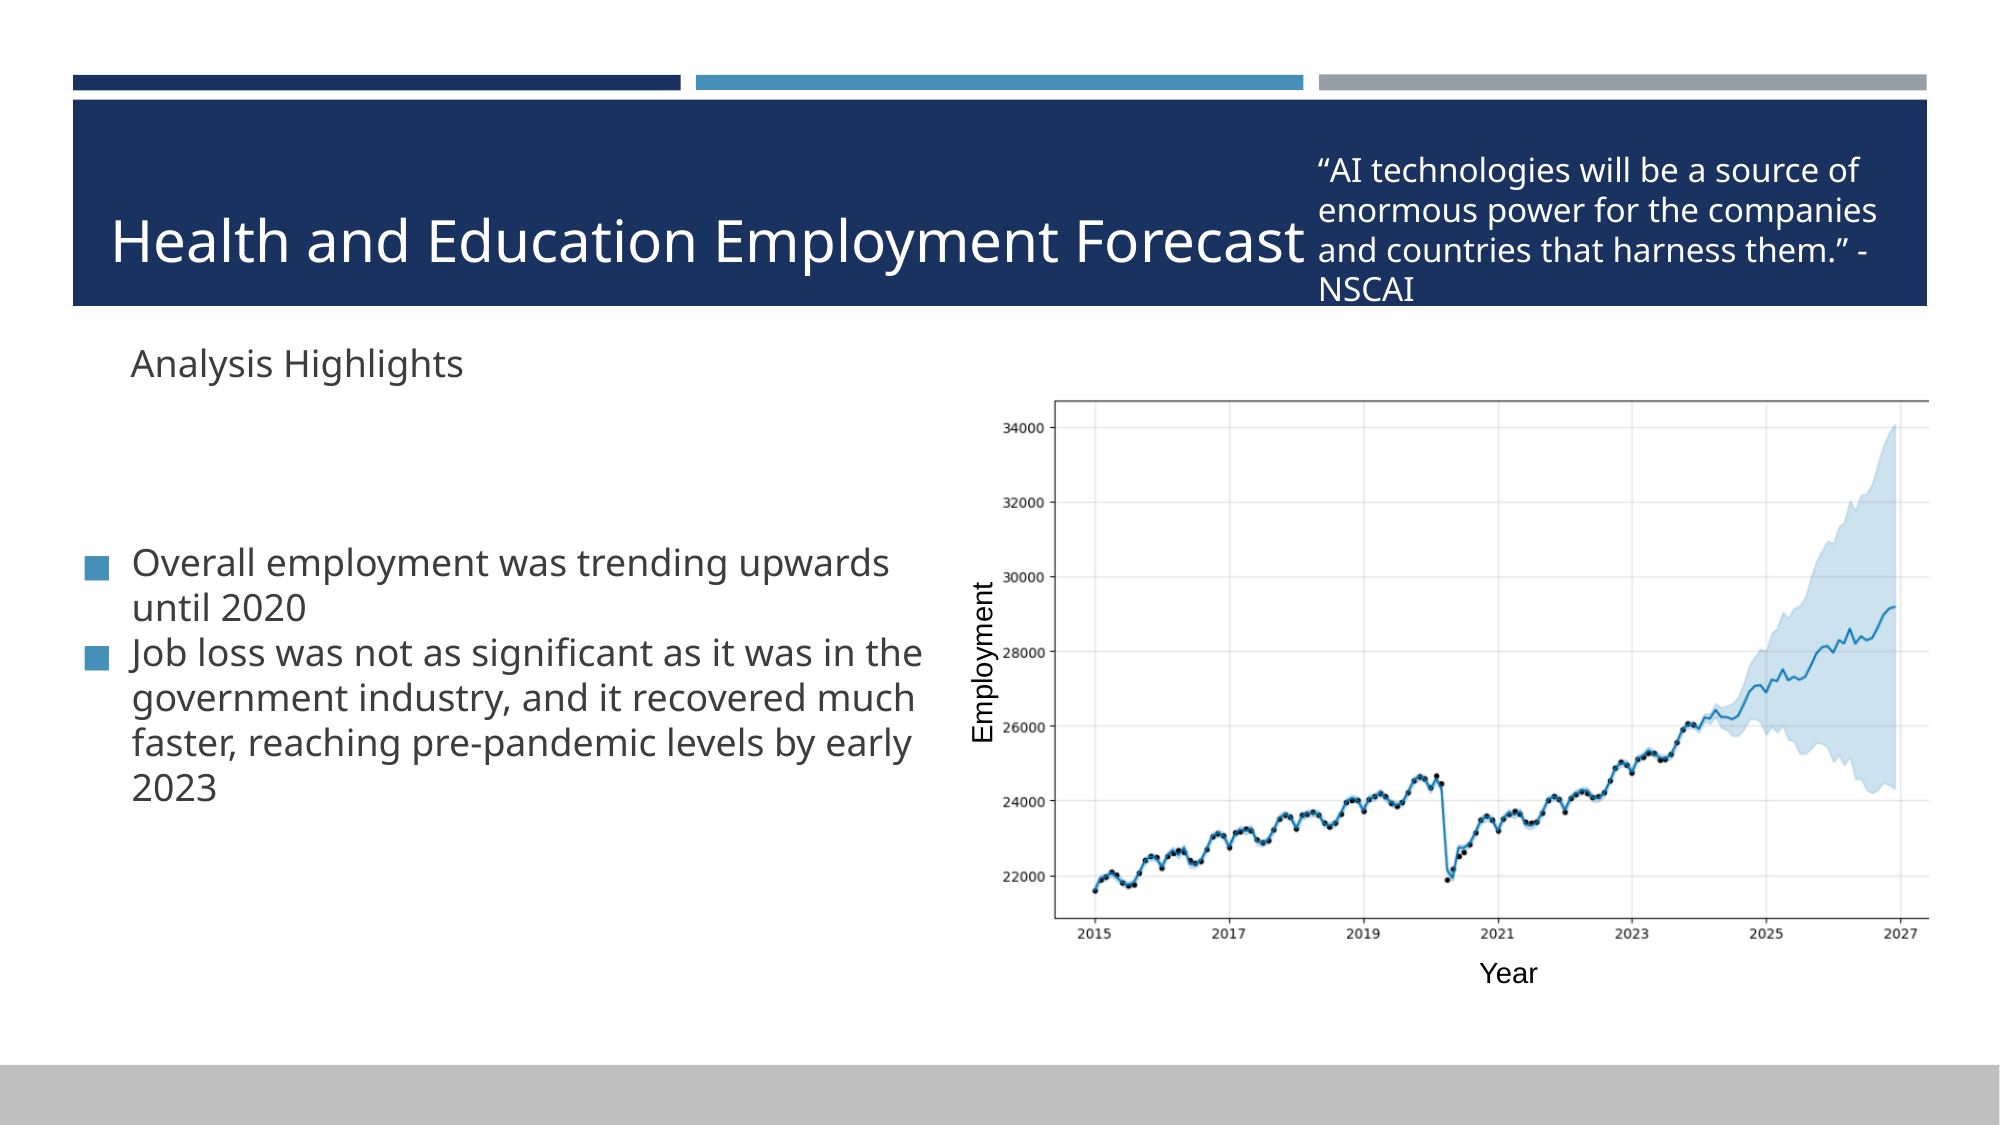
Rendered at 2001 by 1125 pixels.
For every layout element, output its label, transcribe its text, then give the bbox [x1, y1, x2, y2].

list Analysis Highlights [95, 325, 927, 399]
text_box Employment [955, 534, 994, 760]
picture [999, 398, 1929, 943]
text_box “AI technologies will be a source of enormous power for the companies and countries that harness them.” -NSCAI [1302, 141, 1905, 317]
text_box Year [1464, 952, 1690, 997]
title Health and Education Employment Forecast [95, 119, 1905, 282]
list Overall employment was trending upwards until 2020 Job loss was not as significant as it was in the government industry, and it recovered much faster, reaching pre-pandemic levels by early 2023 [66, 375, 956, 972]
